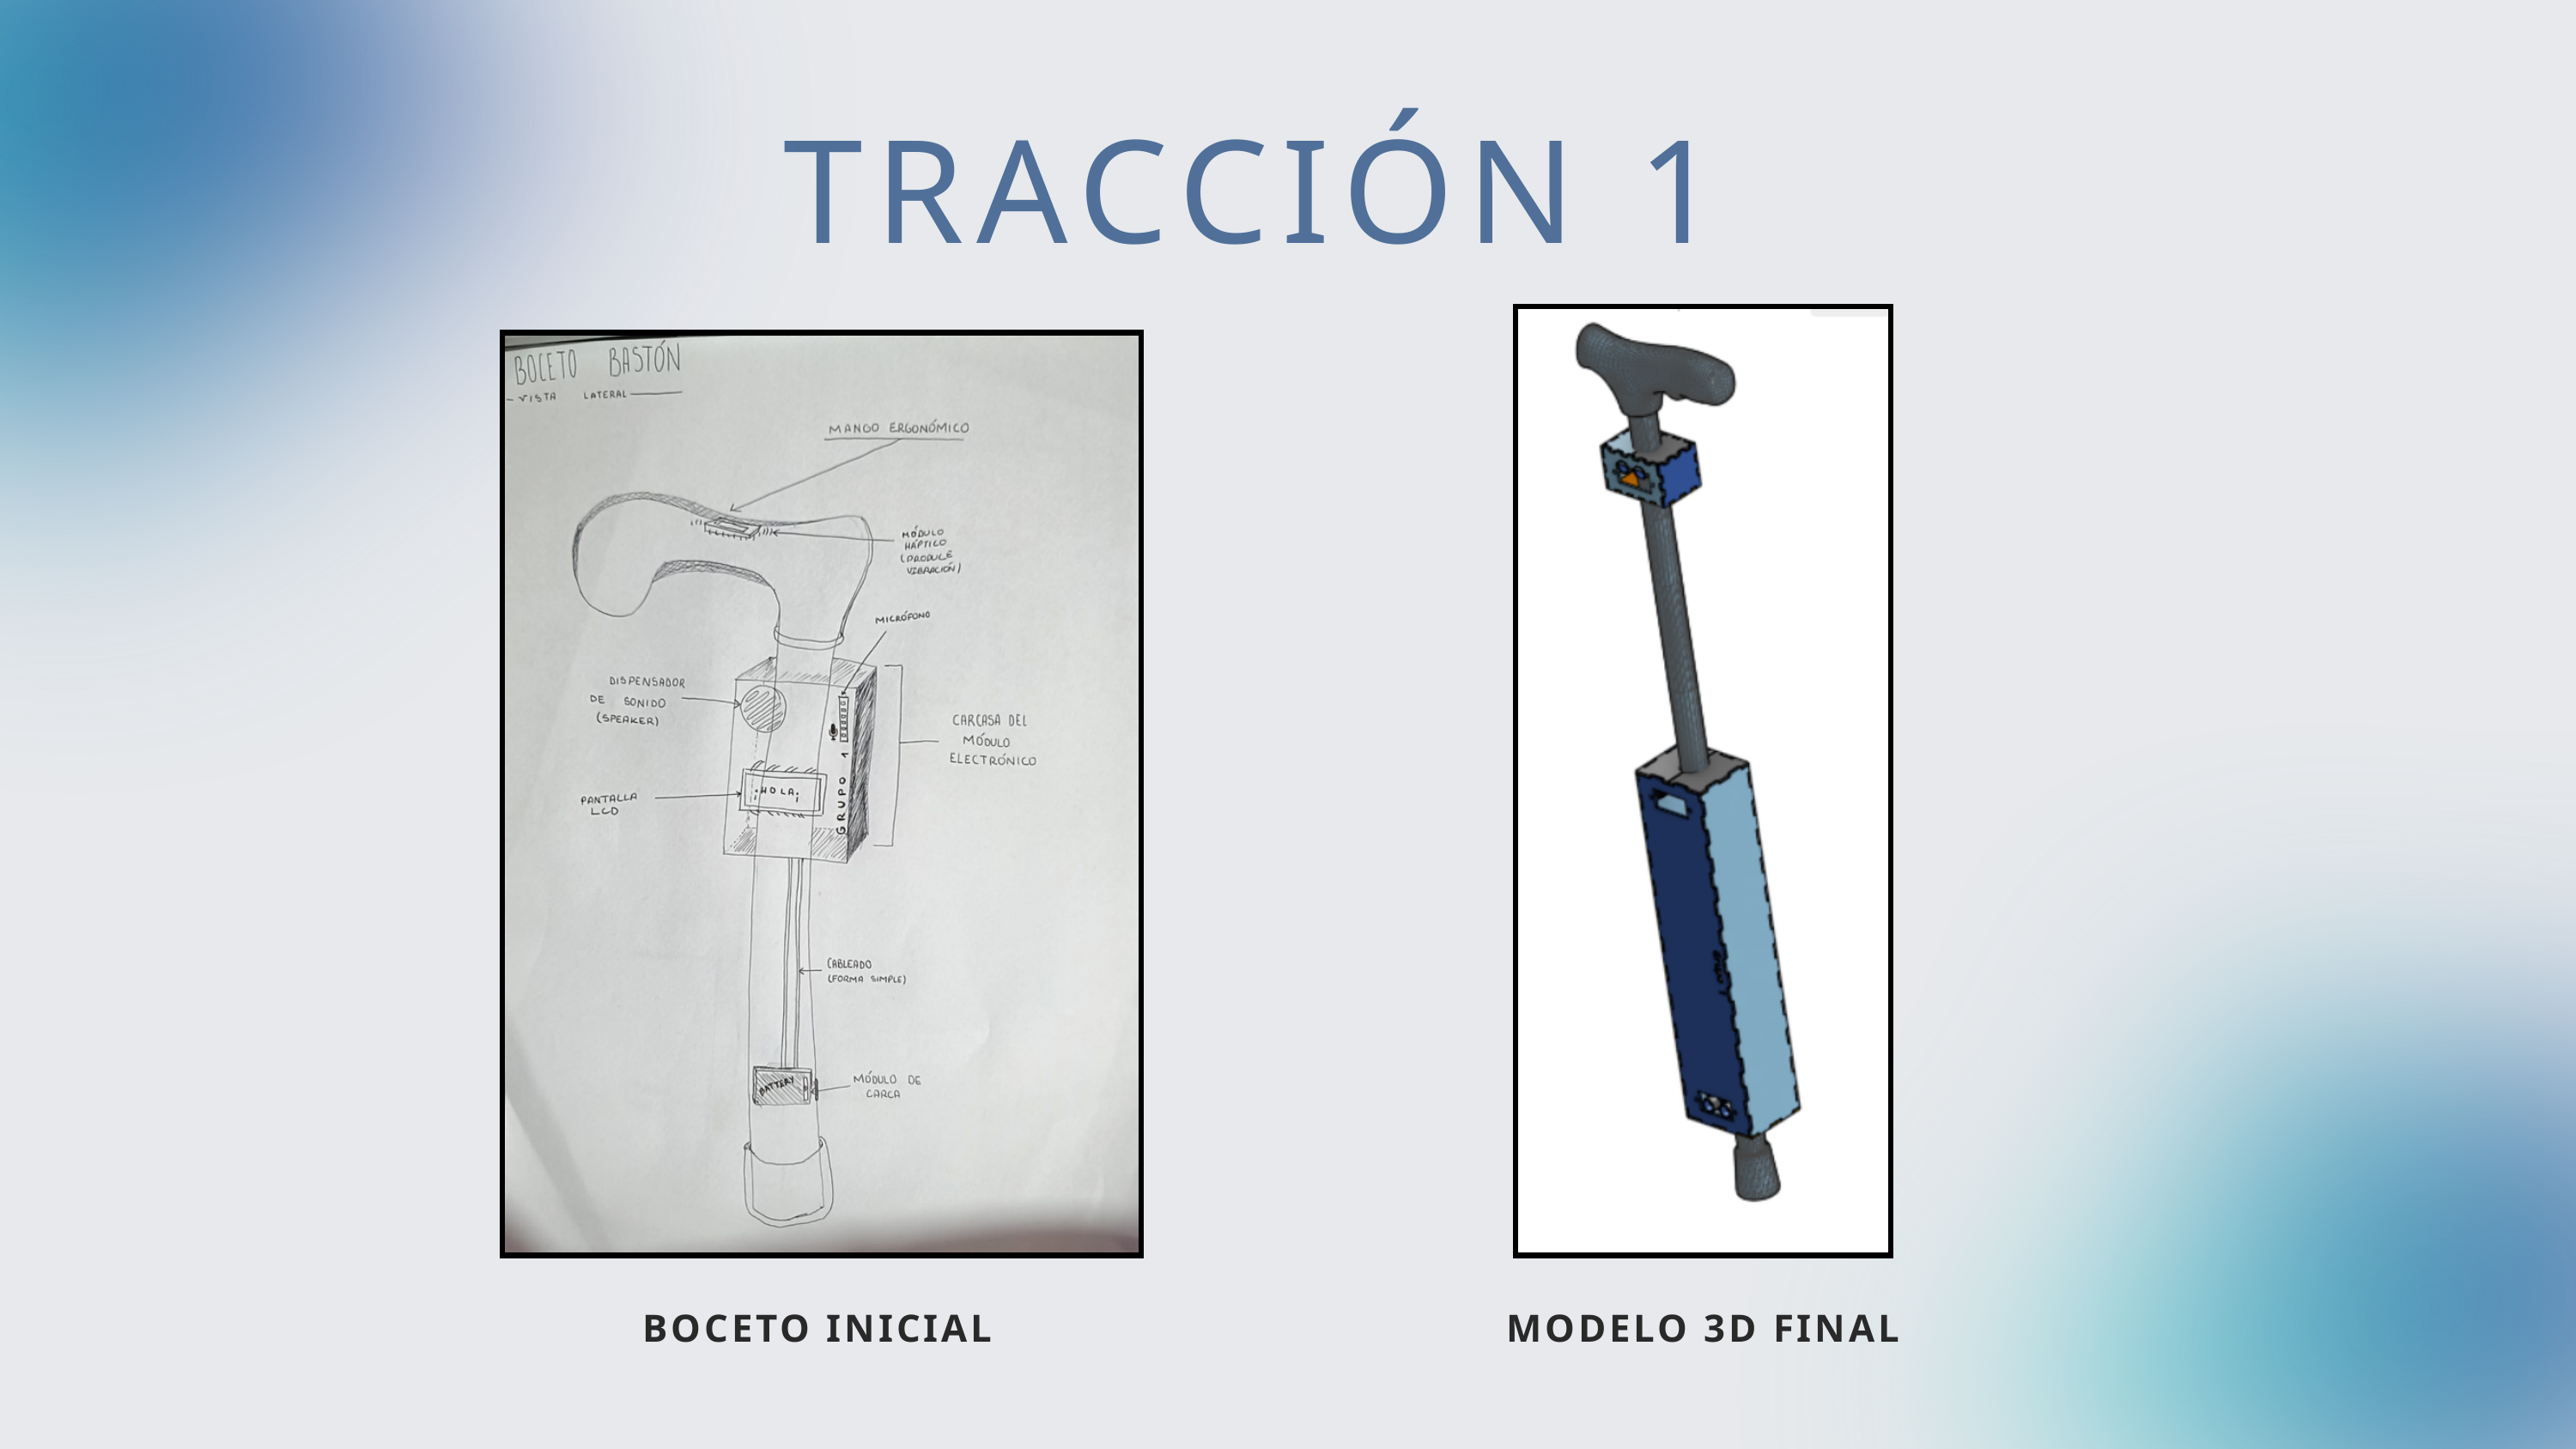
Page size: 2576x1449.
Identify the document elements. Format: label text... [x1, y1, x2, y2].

text_box [502, 332, 1142, 1256]
text_box MODELO 3D FINAL [1379, 1297, 2027, 1350]
text_box TRACCIÓN 1 [858, 71, 1957, 273]
text_box BOCETO INICIAL [494, 1296, 1142, 1349]
text_box [0, 0, 858, 795]
text_box [1516, 306, 1891, 1256]
text_box [1737, 724, 2576, 1449]
